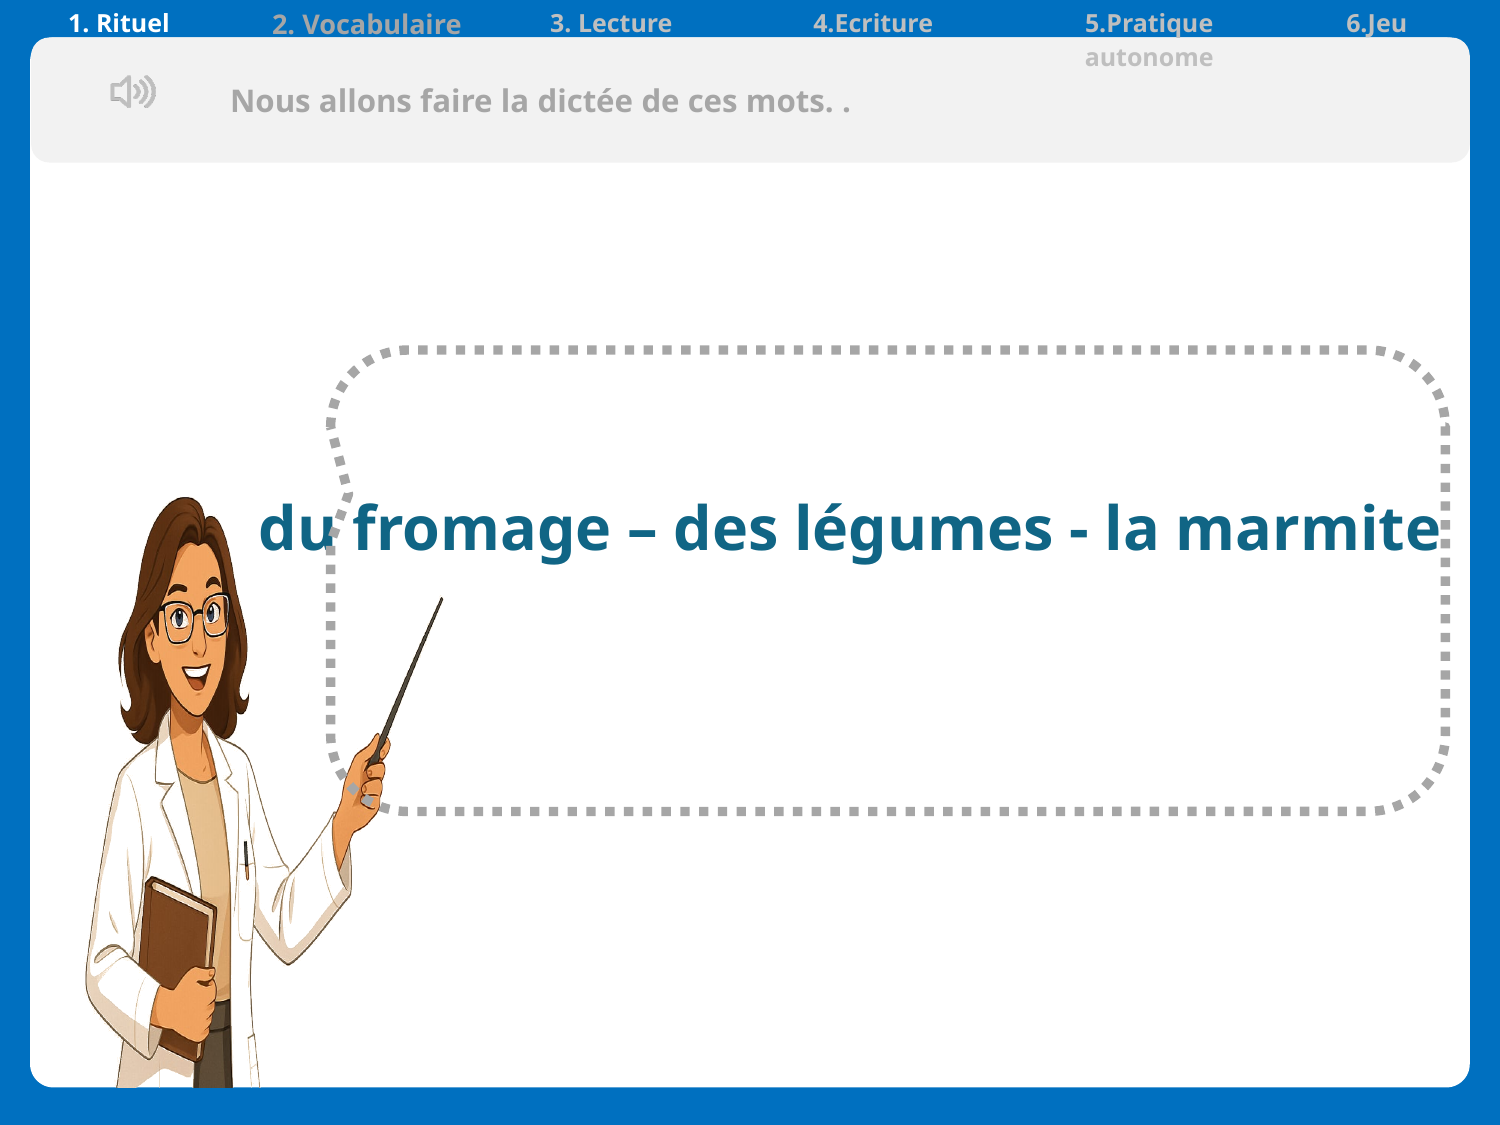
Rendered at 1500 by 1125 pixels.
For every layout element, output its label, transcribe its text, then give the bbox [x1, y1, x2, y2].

text_box [328, 347, 1448, 814]
table_header 2. Vocabulaire [245, 0, 489, 69]
table_header 4.Ecriture [734, 0, 1013, 69]
text_box [0, 0, 1500, 1125]
text_box [29, 43, 1472, 165]
text_box du fromage – des légumes - la marmite [27, 81, 1472, 1090]
table_header 6.Jeu [1286, 0, 1468, 81]
table_header 5.Pratique autonome [1013, 0, 1286, 81]
text_box Nous allons faire la dictée de ces mots. . [215, 69, 1253, 126]
picture [63, 465, 544, 1088]
table_header 3. Lecture [489, 0, 734, 69]
text_box [110, 81, 156, 108]
table_header 1. Rituel [0, 0, 245, 81]
